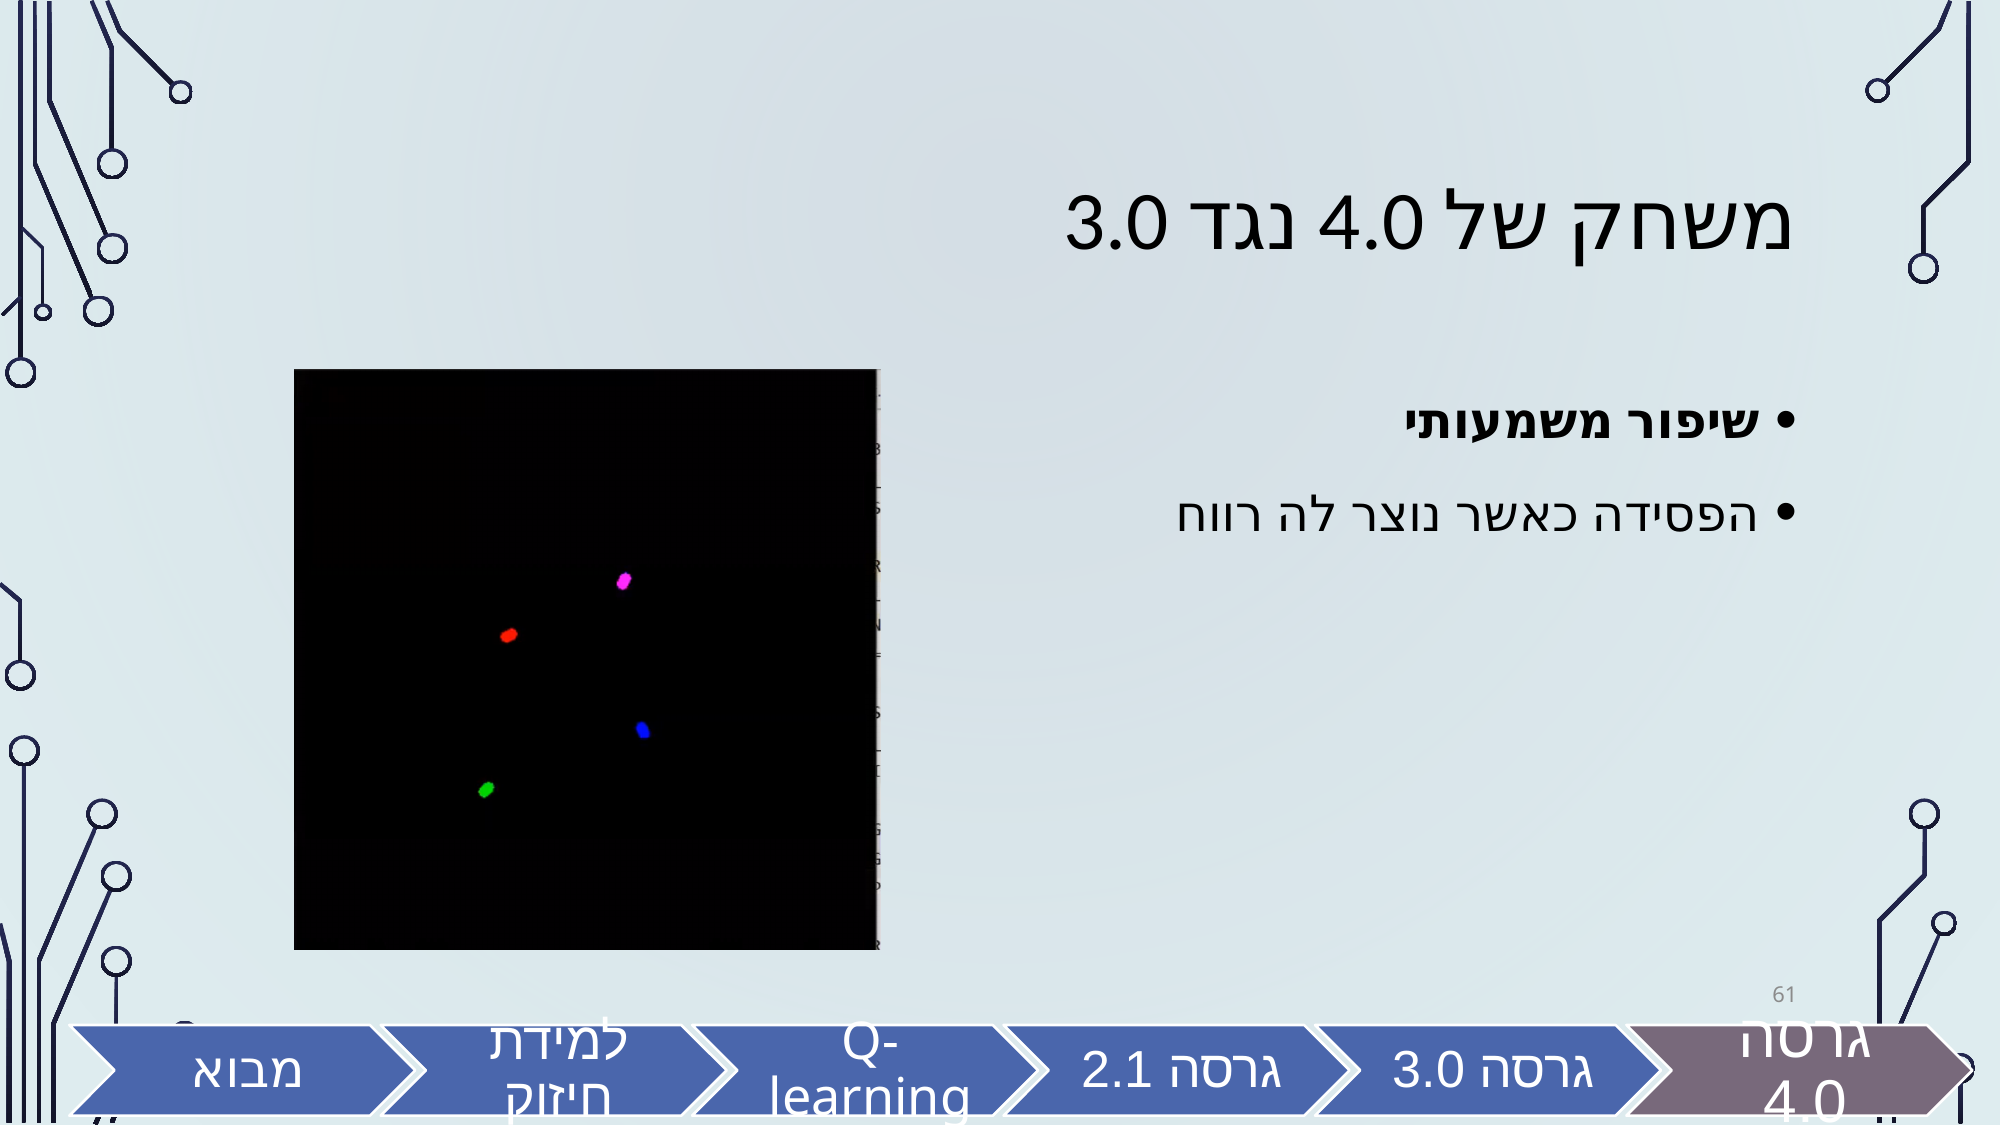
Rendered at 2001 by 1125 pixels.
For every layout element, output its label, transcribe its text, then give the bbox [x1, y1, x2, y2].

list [293, 368, 882, 951]
slide_number 61 [1685, 965, 1813, 1023]
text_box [68, 1024, 1974, 1116]
title משחק של 4.0 נגד 3.0 [187, 101, 1813, 344]
list שיפור משמעותי הפסידה כאשר נוצר לה רווח [1012, 369, 1813, 950]
